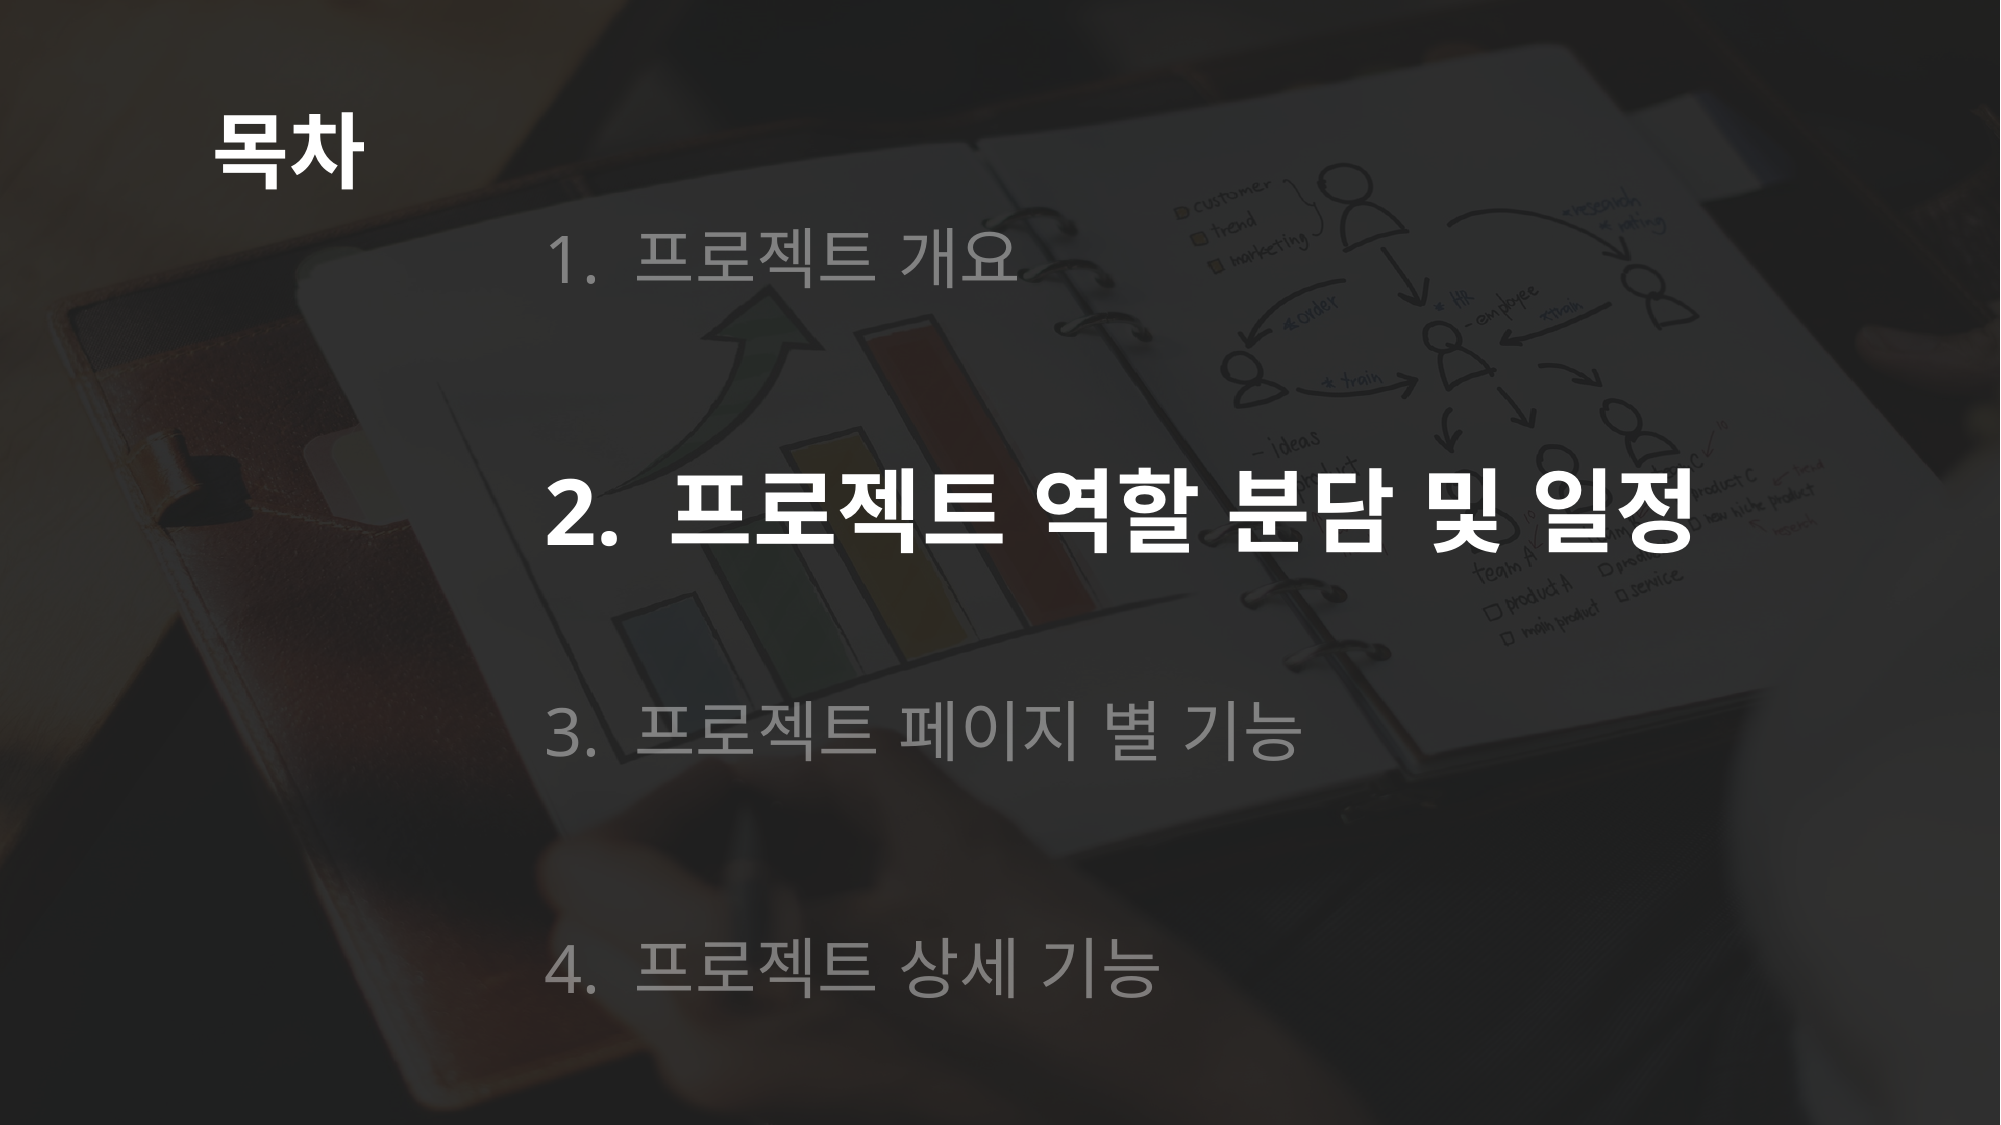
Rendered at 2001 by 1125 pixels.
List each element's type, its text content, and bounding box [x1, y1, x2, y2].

text_box 1. 프로젝트 개요 [529, 209, 1331, 305]
text_box 목차 [174, 91, 404, 207]
text_box 2. 프로젝트 역할 분담 및 일정 [529, 445, 1768, 571]
text_box 4. 프로젝트 상세 기능 [529, 919, 1246, 1014]
text_box 3. 프로젝트 페이지 별 기능 [530, 682, 1498, 777]
